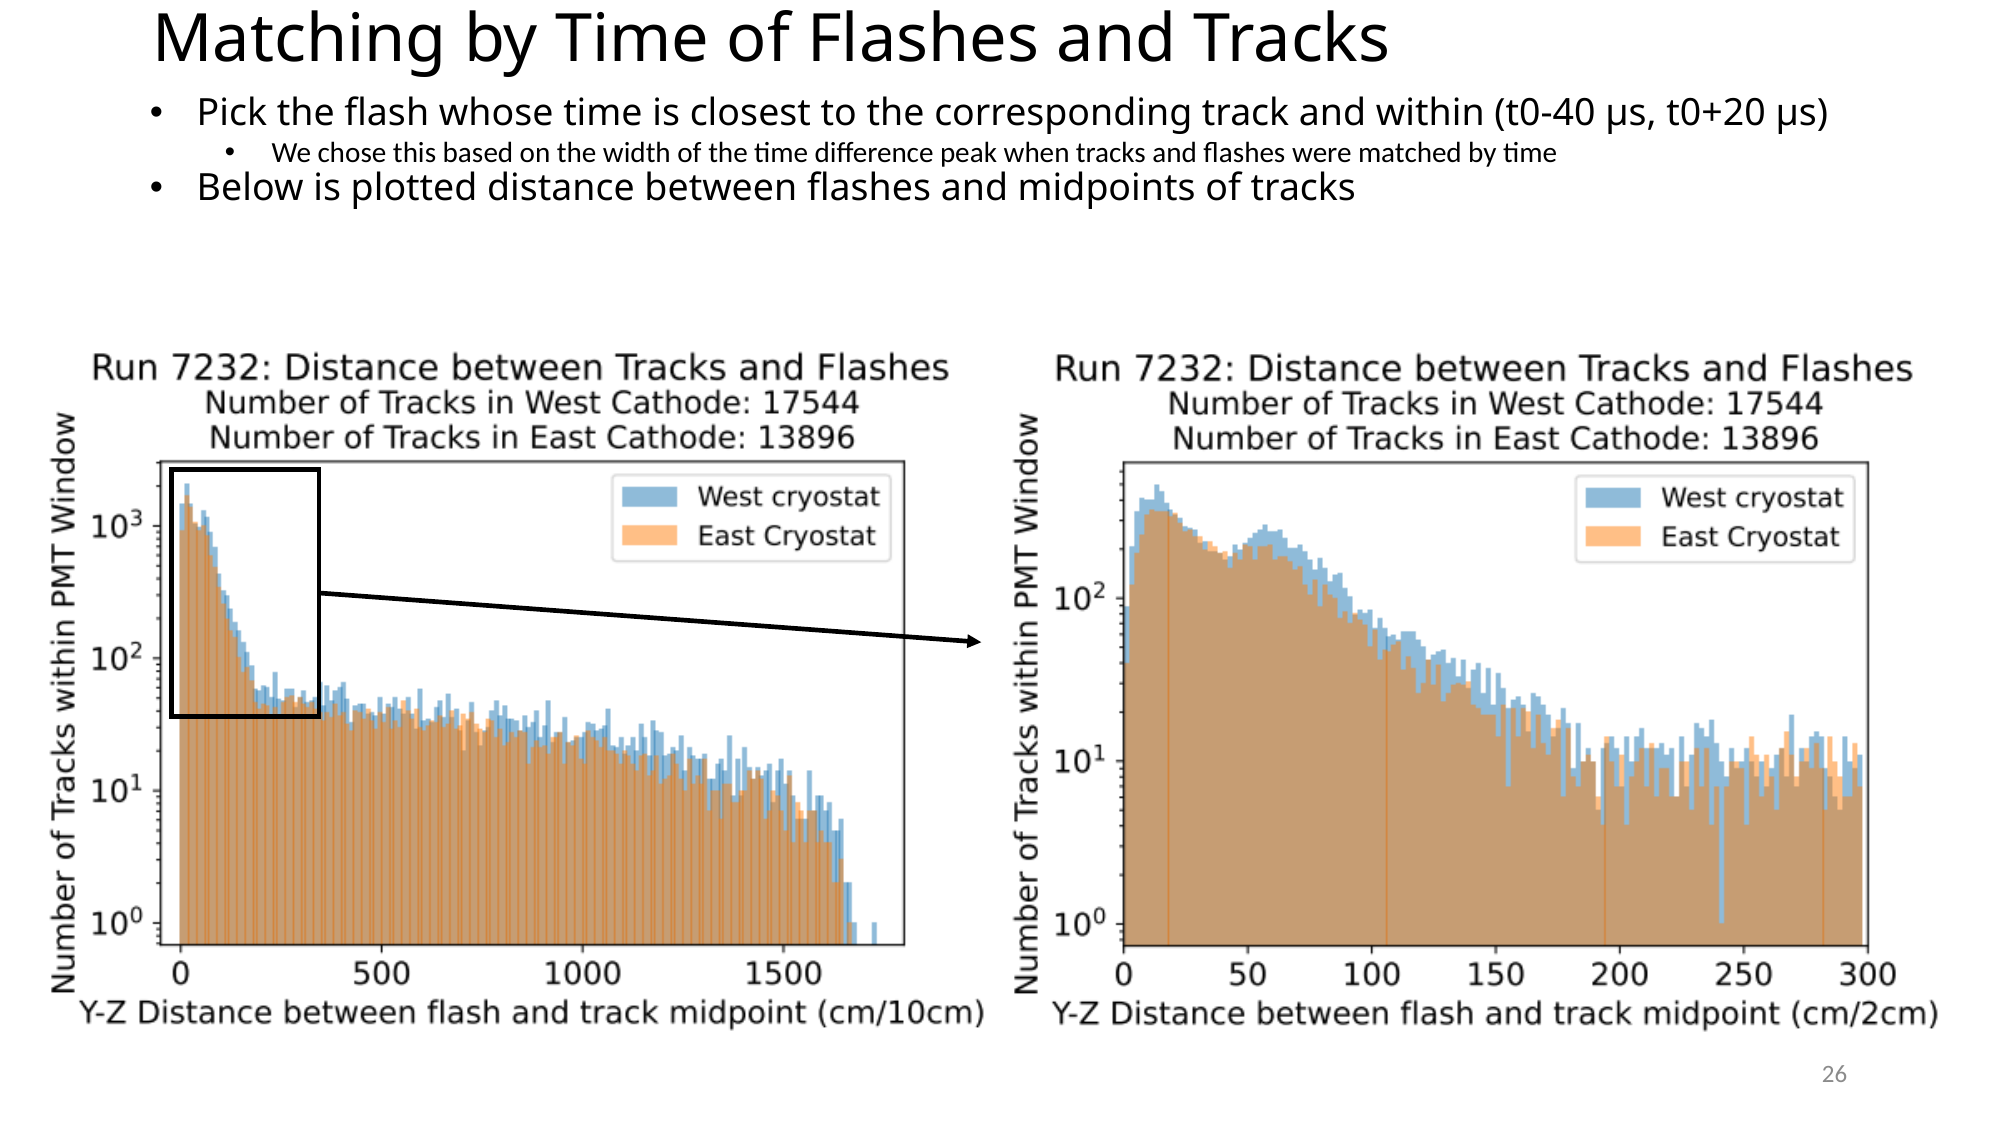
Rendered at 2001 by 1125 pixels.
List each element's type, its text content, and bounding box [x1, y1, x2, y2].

text_box Matching by Time of Flashes and Tracks [137, 0, 1863, 80]
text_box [319, 592, 982, 643]
text_box Pick the flash whose time is closest to the corresponding track and within (t0-40 µs, t0+20 µs) We chose this based on the width of the time difference peak when tracks and flashes were matched by time Below is plotted distance between flashes and midpoints of tracks [134, 82, 1860, 220]
slide_number 26 [1412, 1045, 1863, 1103]
picture [35, 337, 1953, 1045]
